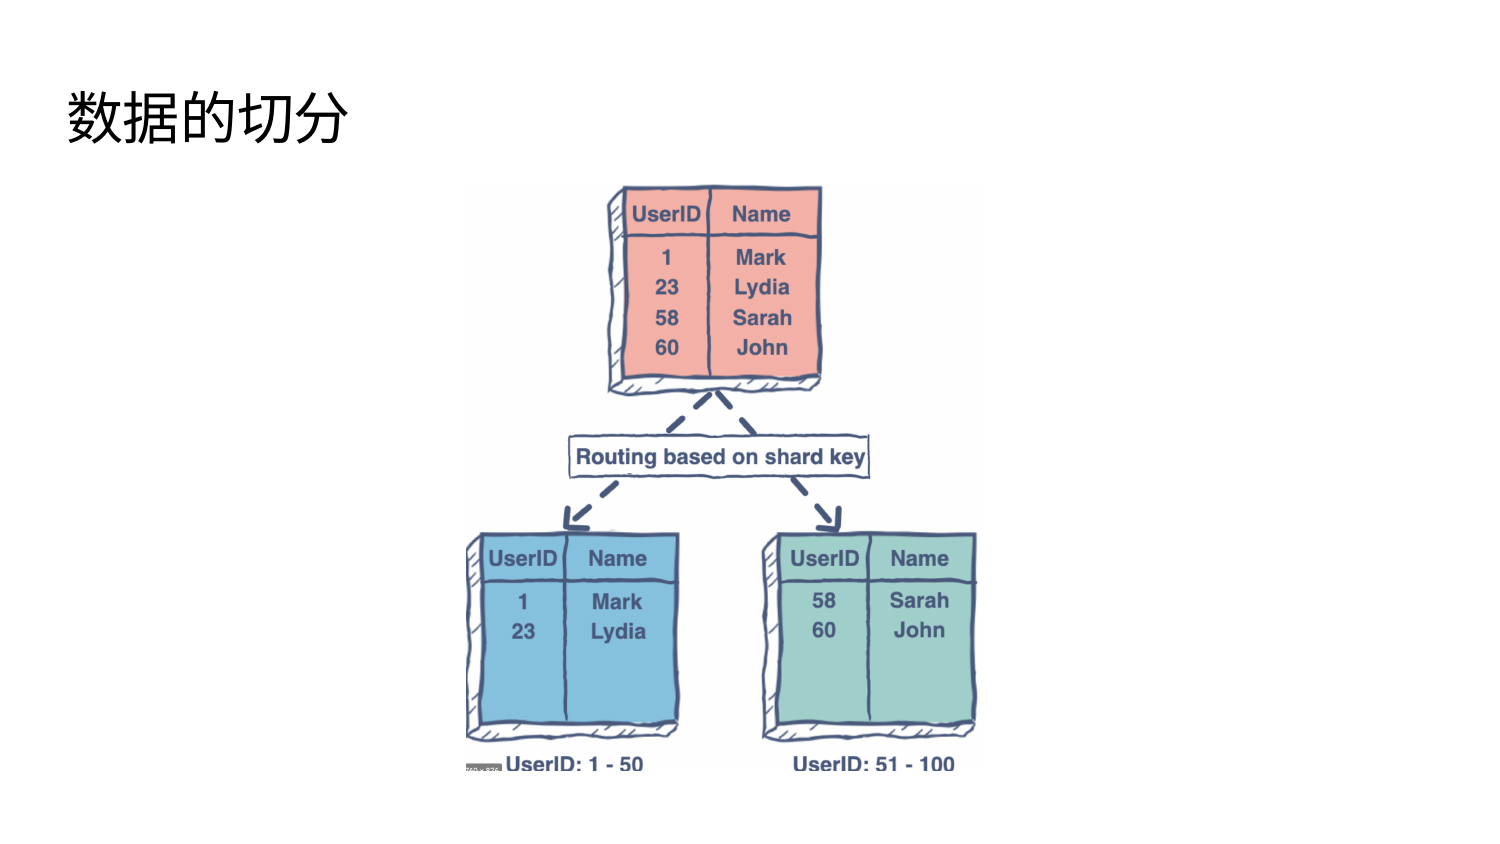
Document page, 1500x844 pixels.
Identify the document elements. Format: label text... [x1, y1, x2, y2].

title 数据的切分 [51, 72, 1449, 167]
picture [466, 181, 984, 772]
